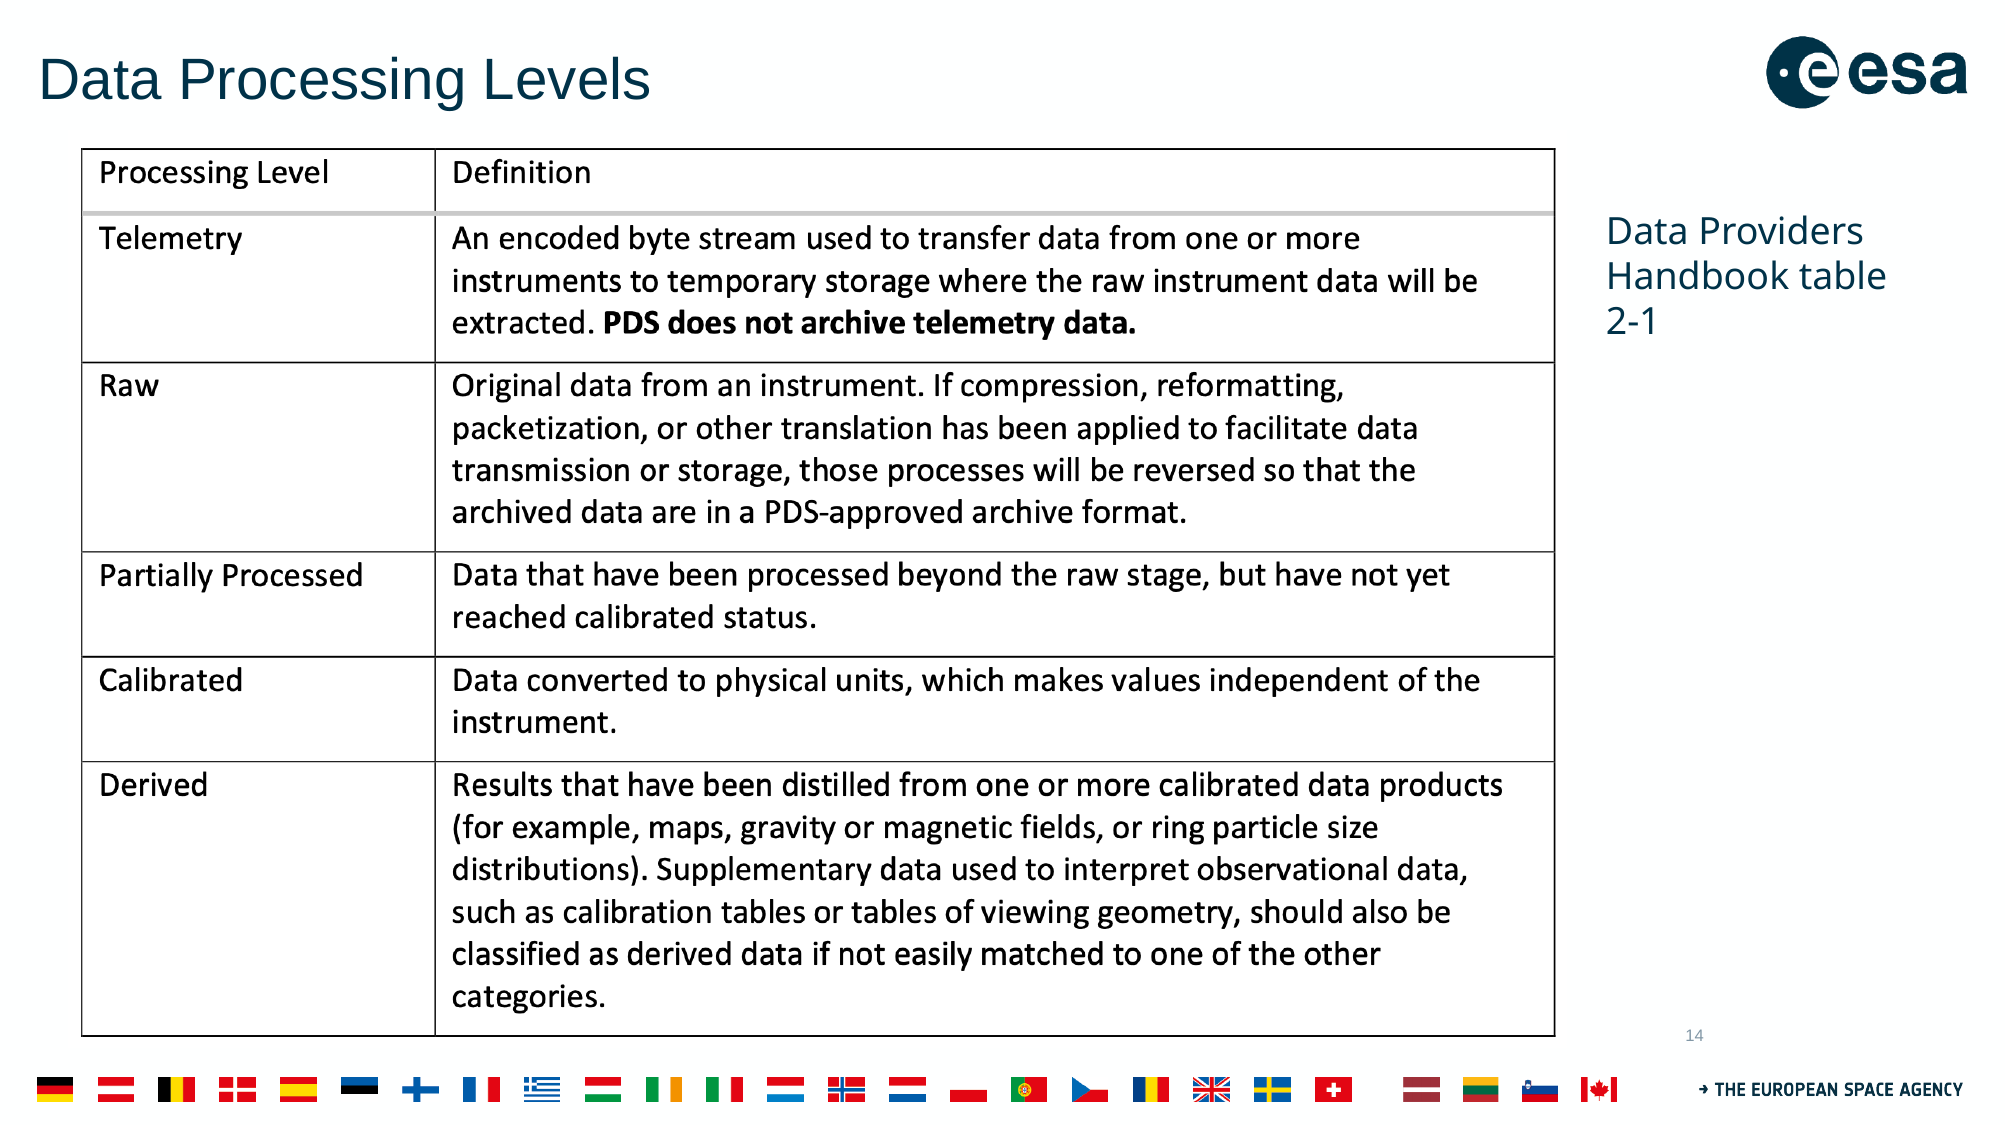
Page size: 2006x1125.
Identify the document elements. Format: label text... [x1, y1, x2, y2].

picture [1133, 1077, 1169, 1102]
text_box Data Providers Handbook table 2-1 [1591, 199, 1925, 350]
picture [706, 1077, 743, 1102]
picture [767, 1077, 804, 1102]
picture [1254, 1077, 1291, 1102]
picture [1315, 1077, 1352, 1102]
picture [402, 1077, 439, 1102]
picture [1581, 1077, 1617, 1102]
picture [828, 1077, 865, 1102]
picture [1072, 1077, 1108, 1102]
picture [463, 1077, 500, 1102]
picture [1011, 1077, 1047, 1102]
picture [1403, 1077, 1440, 1102]
picture [950, 1077, 987, 1102]
picture [1193, 1077, 1230, 1102]
picture [585, 1077, 621, 1102]
picture [889, 1077, 926, 1102]
picture [1694, 0, 2006, 180]
picture [219, 1077, 256, 1102]
picture [68, 130, 1567, 1049]
text_box Data Processing Levels [24, 34, 1025, 119]
picture [341, 1077, 378, 1102]
picture [280, 1077, 317, 1102]
picture [1696, 1080, 1966, 1098]
picture [1522, 1077, 1558, 1102]
picture [646, 1077, 682, 1102]
picture [98, 1077, 134, 1102]
picture [524, 1077, 560, 1102]
picture [158, 1077, 195, 1102]
picture [37, 1077, 73, 1102]
